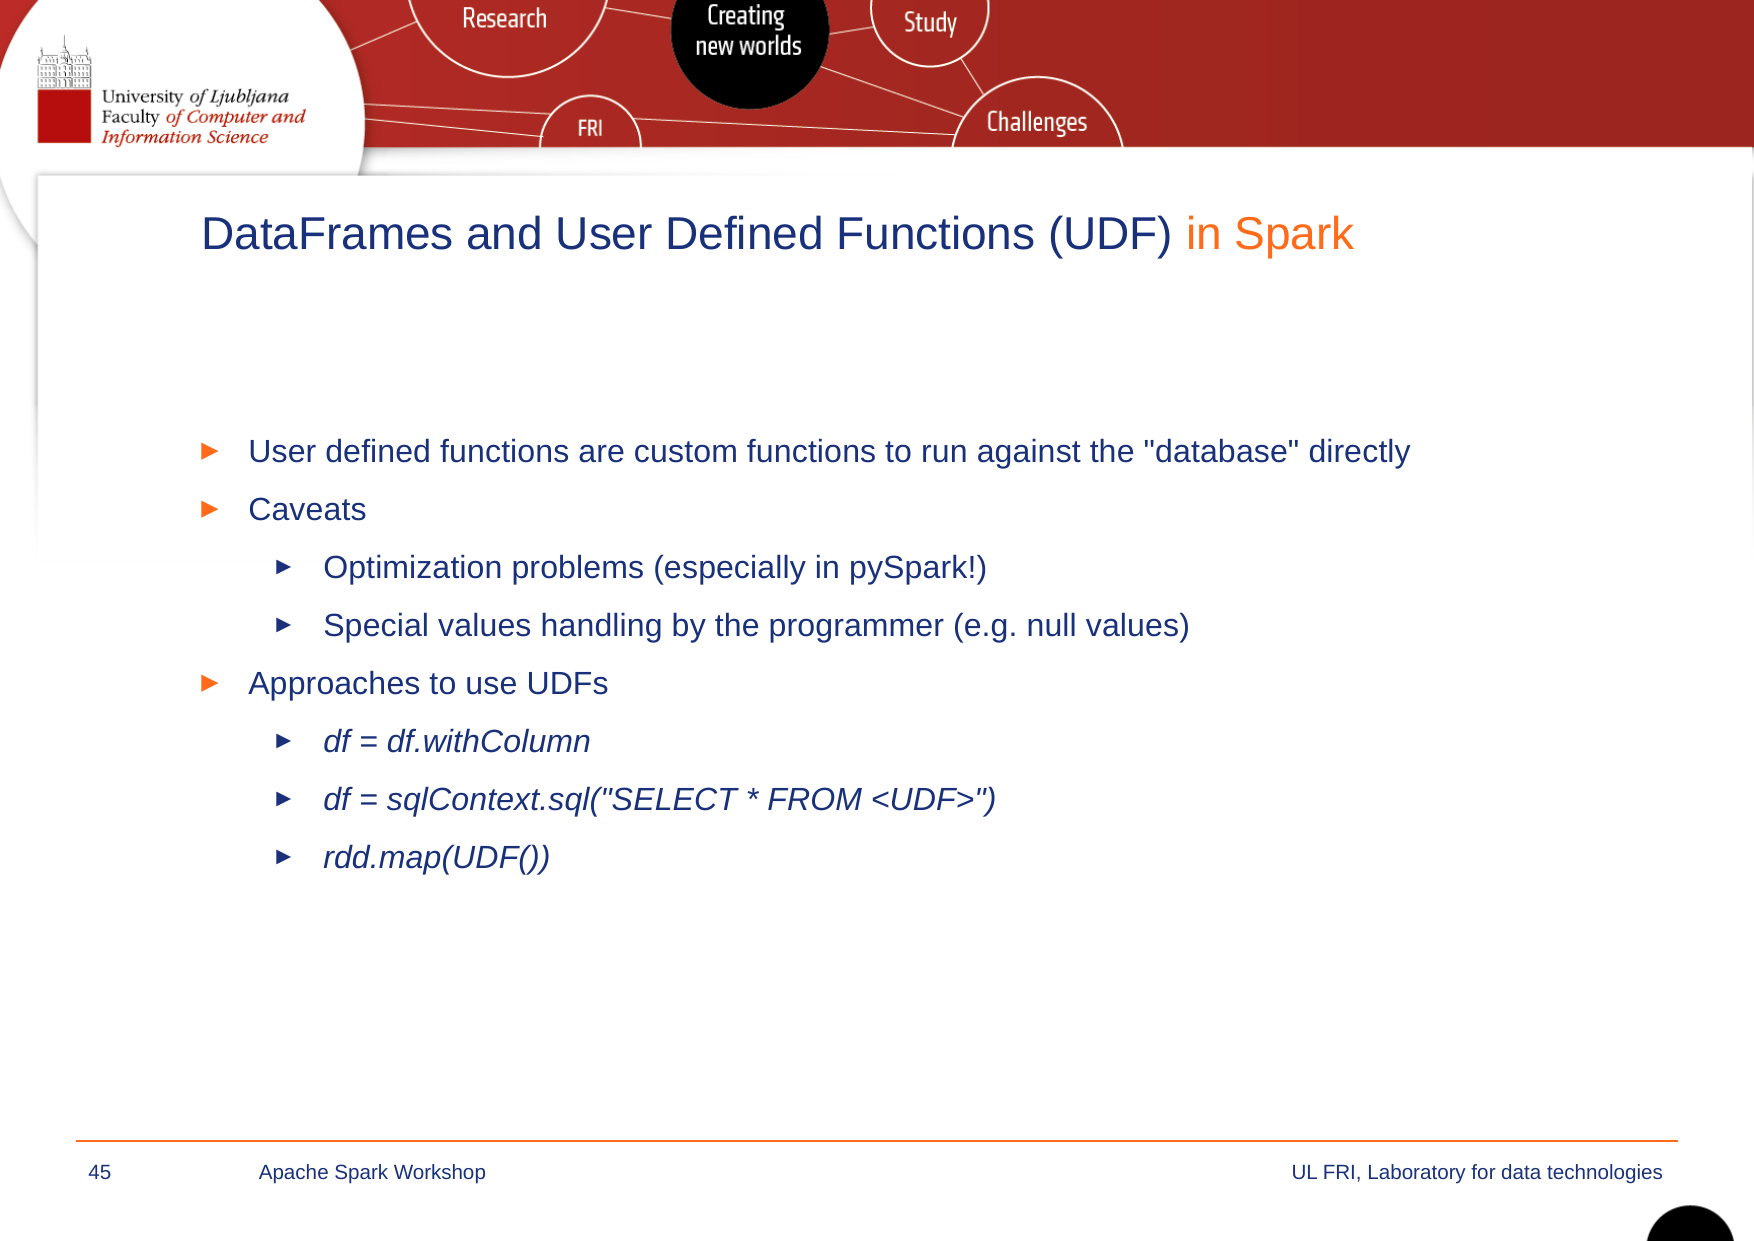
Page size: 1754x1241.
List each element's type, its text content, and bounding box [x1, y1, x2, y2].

picture [0, 0, 1754, 1241]
list User defined functions are custom functions to run against the "database" directly Caveats Optimization problems (especially in pySpark!) Special values handling by the programmer (e.g. null values) Approaches to use UDFs df = df.withColumn df = sqlContext.sql("SELECT * FROM <UDF>") rdd.map(UDF()) [186, 395, 1728, 1140]
title DataFrames and User Defined Functions (UDF) in Spark [186, 126, 1582, 274]
